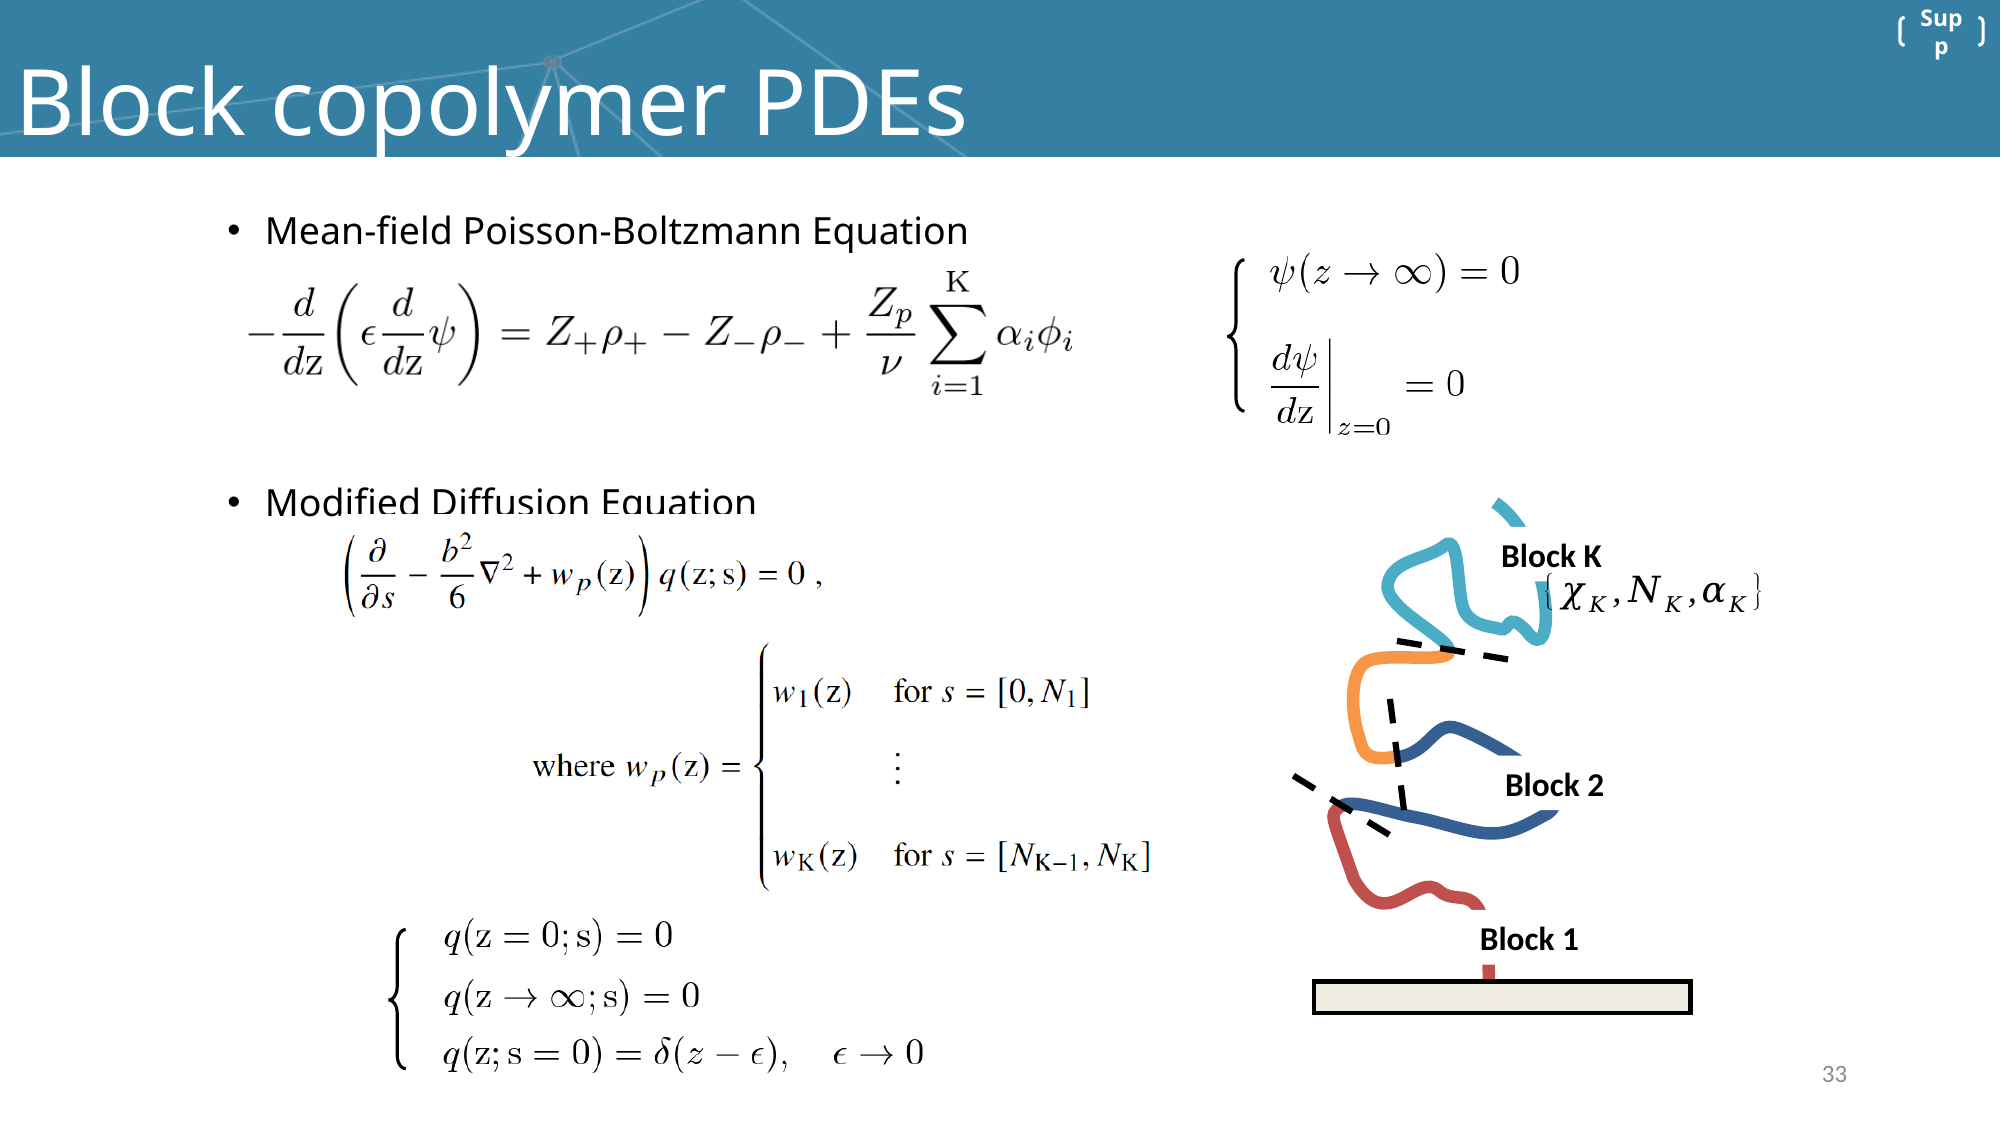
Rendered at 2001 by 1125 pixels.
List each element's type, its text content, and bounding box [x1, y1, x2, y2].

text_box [388, 918, 923, 1073]
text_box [1293, 514, 1766, 1020]
picture [248, 271, 1073, 395]
picture [303, 632, 1160, 896]
slide_number 33 [1412, 1042, 1863, 1103]
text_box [1227, 253, 1519, 435]
list Mean-field Poisson-Boltzmann Equation Modified Diffusion Equation [137, 177, 1863, 1016]
title Block copolymer PDEs [0, 23, 1725, 155]
picture [340, 514, 1197, 623]
